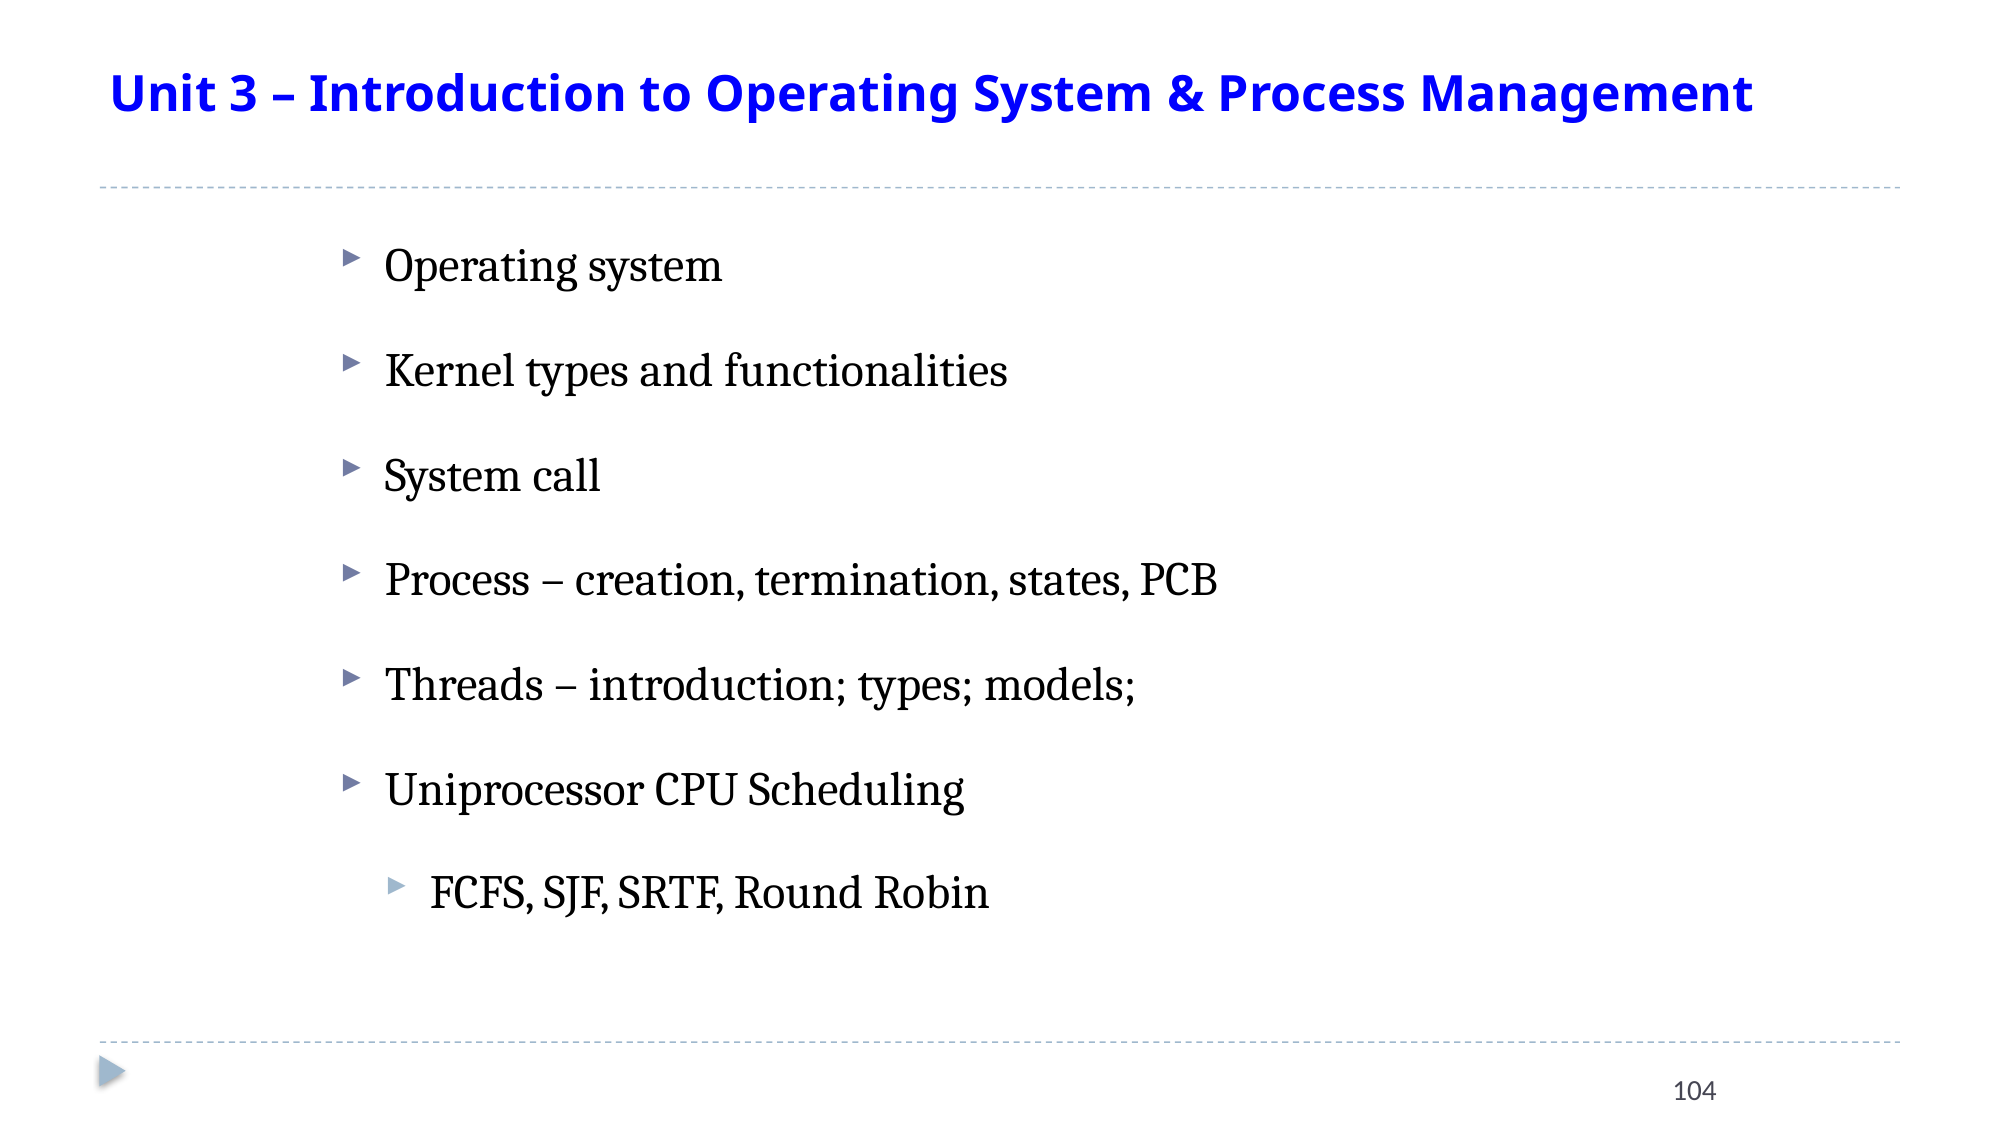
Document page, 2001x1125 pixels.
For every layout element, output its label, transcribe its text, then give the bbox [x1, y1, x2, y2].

slide_number 104 [1406, 1064, 1732, 1125]
title Unit 3 – Introduction to Operating System & Process Management [94, 31, 1890, 151]
list Operating system Kernel types and functionalities System call Process – creation, termination, states, PCB Threads – introduction; types; models; Uniprocessor CPU Scheduling FCFS, SJF, SRTF, Round Robin [324, 196, 1721, 1038]
